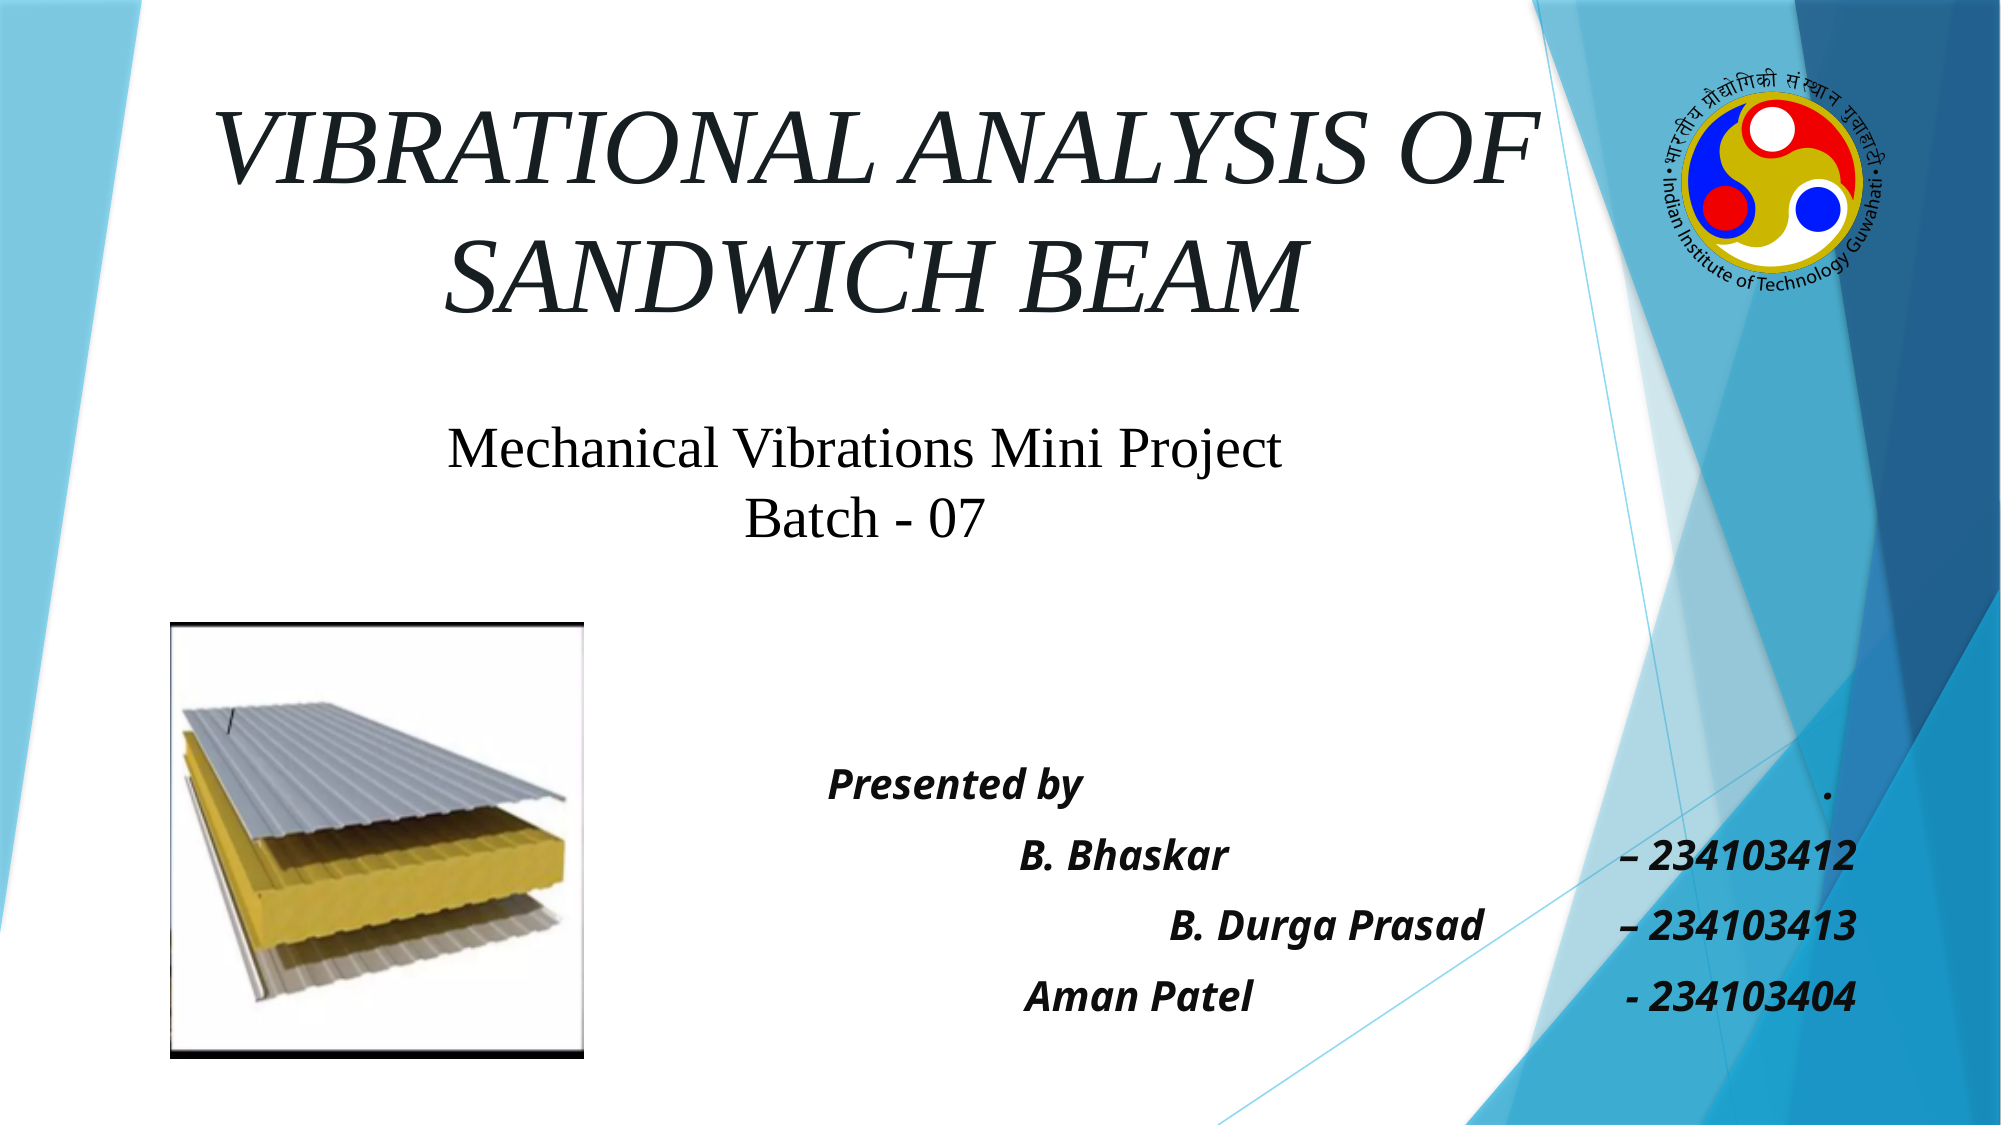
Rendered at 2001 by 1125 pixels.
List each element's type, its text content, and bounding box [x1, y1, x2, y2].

picture [1660, 65, 1886, 292]
subtitle Presented by . B. Bhaskar – 234103412 B. Durga Prasad – 234103413 Aman Patel - 234103404 [587, 750, 1872, 1059]
title VIBRATIONAL ANALYSIS OF SANDWICH BEAM [57, 0, 1695, 343]
picture [170, 621, 584, 1060]
text_box Mechanical Vibrations Mini Project Batch - 07 [418, 401, 1313, 557]
